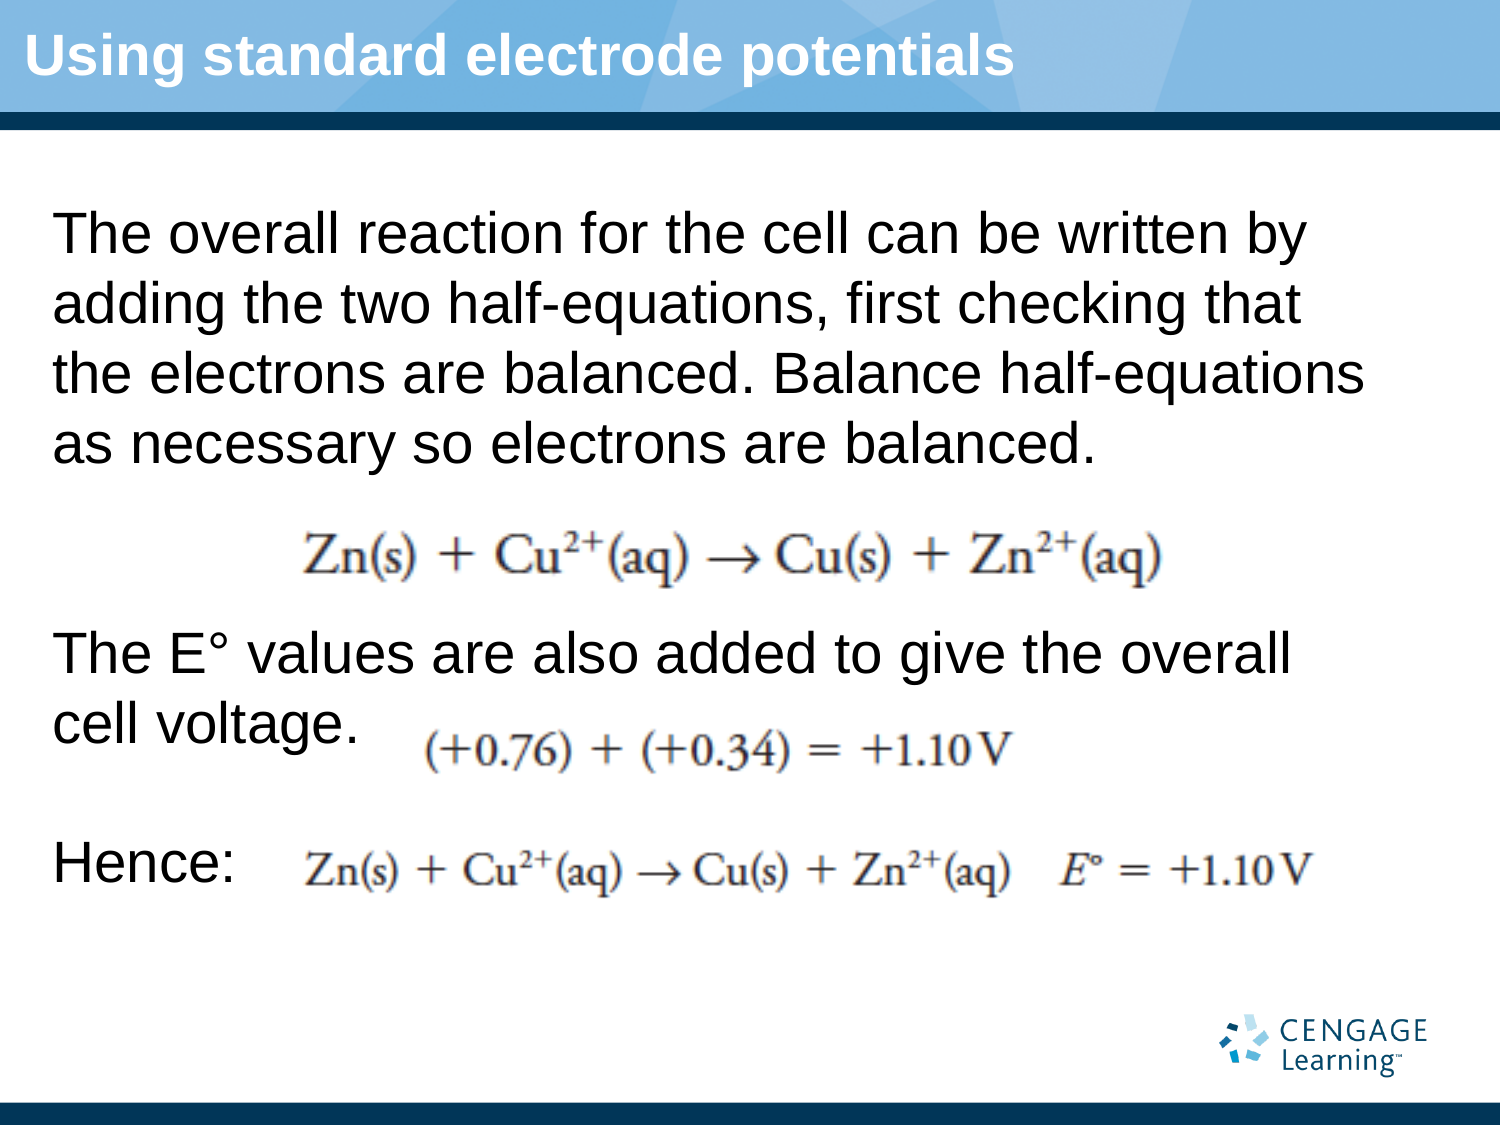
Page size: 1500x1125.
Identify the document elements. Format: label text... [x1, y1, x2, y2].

picture [0, 0, 1500, 112]
picture [1195, 990, 1450, 1101]
text_box The overall reaction for the cell can be written by adding the two half-equations, first checking that the electrons are balanced. Balance half-equations as necessary so electrons are balanced. The E° values are also added to give the overall cell voltage. Hence: [37, 187, 1400, 902]
picture [274, 499, 1197, 613]
title Using standard electrode potentials [24, 24, 1413, 100]
picture [274, 824, 1338, 913]
picture [387, 699, 1063, 801]
